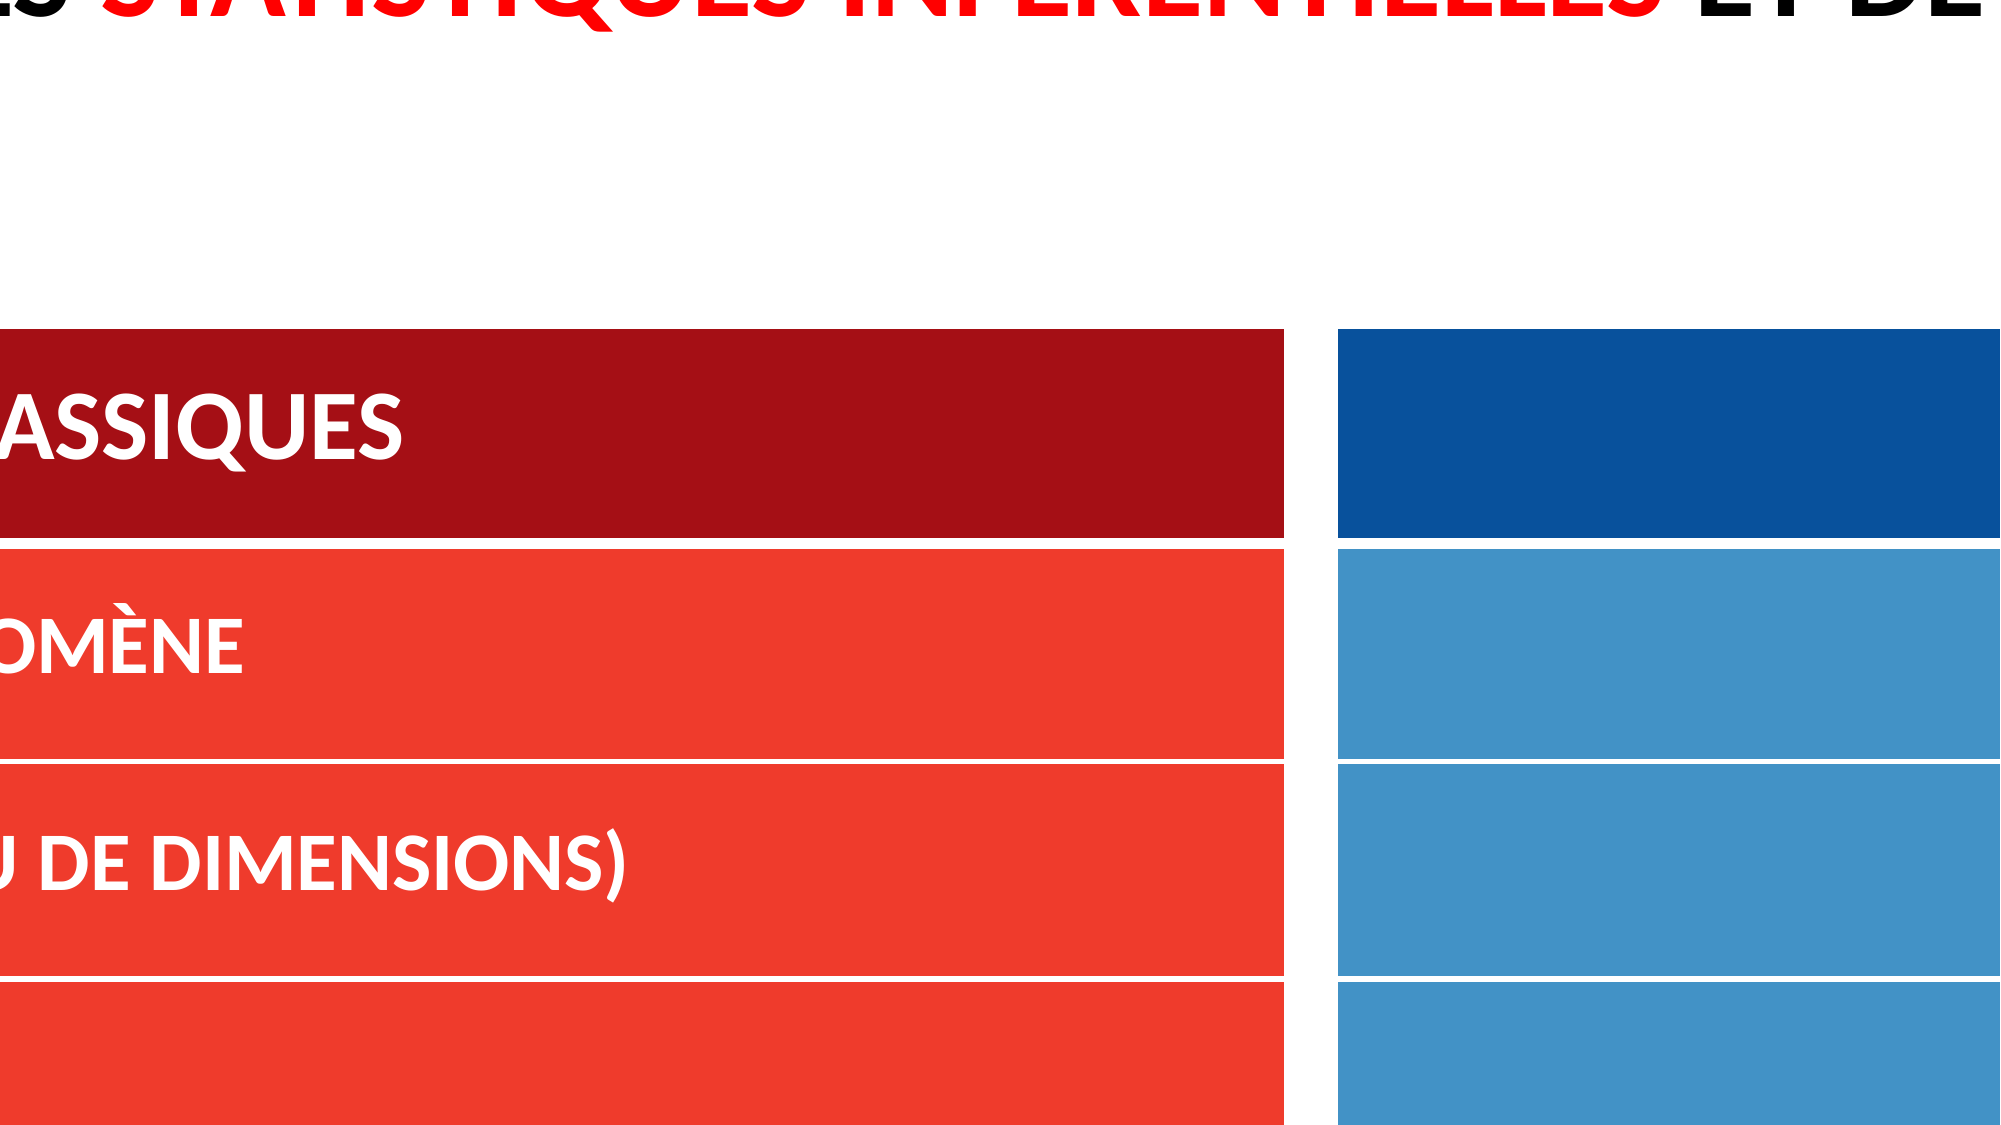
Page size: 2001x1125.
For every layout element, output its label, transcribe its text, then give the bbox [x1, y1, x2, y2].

text_box COMPARATIF DES STATISTIQUES INFÉRENTIELLES ET DE L’APPRENTISSAGE MACHINE [0, 0, 2000, 49]
